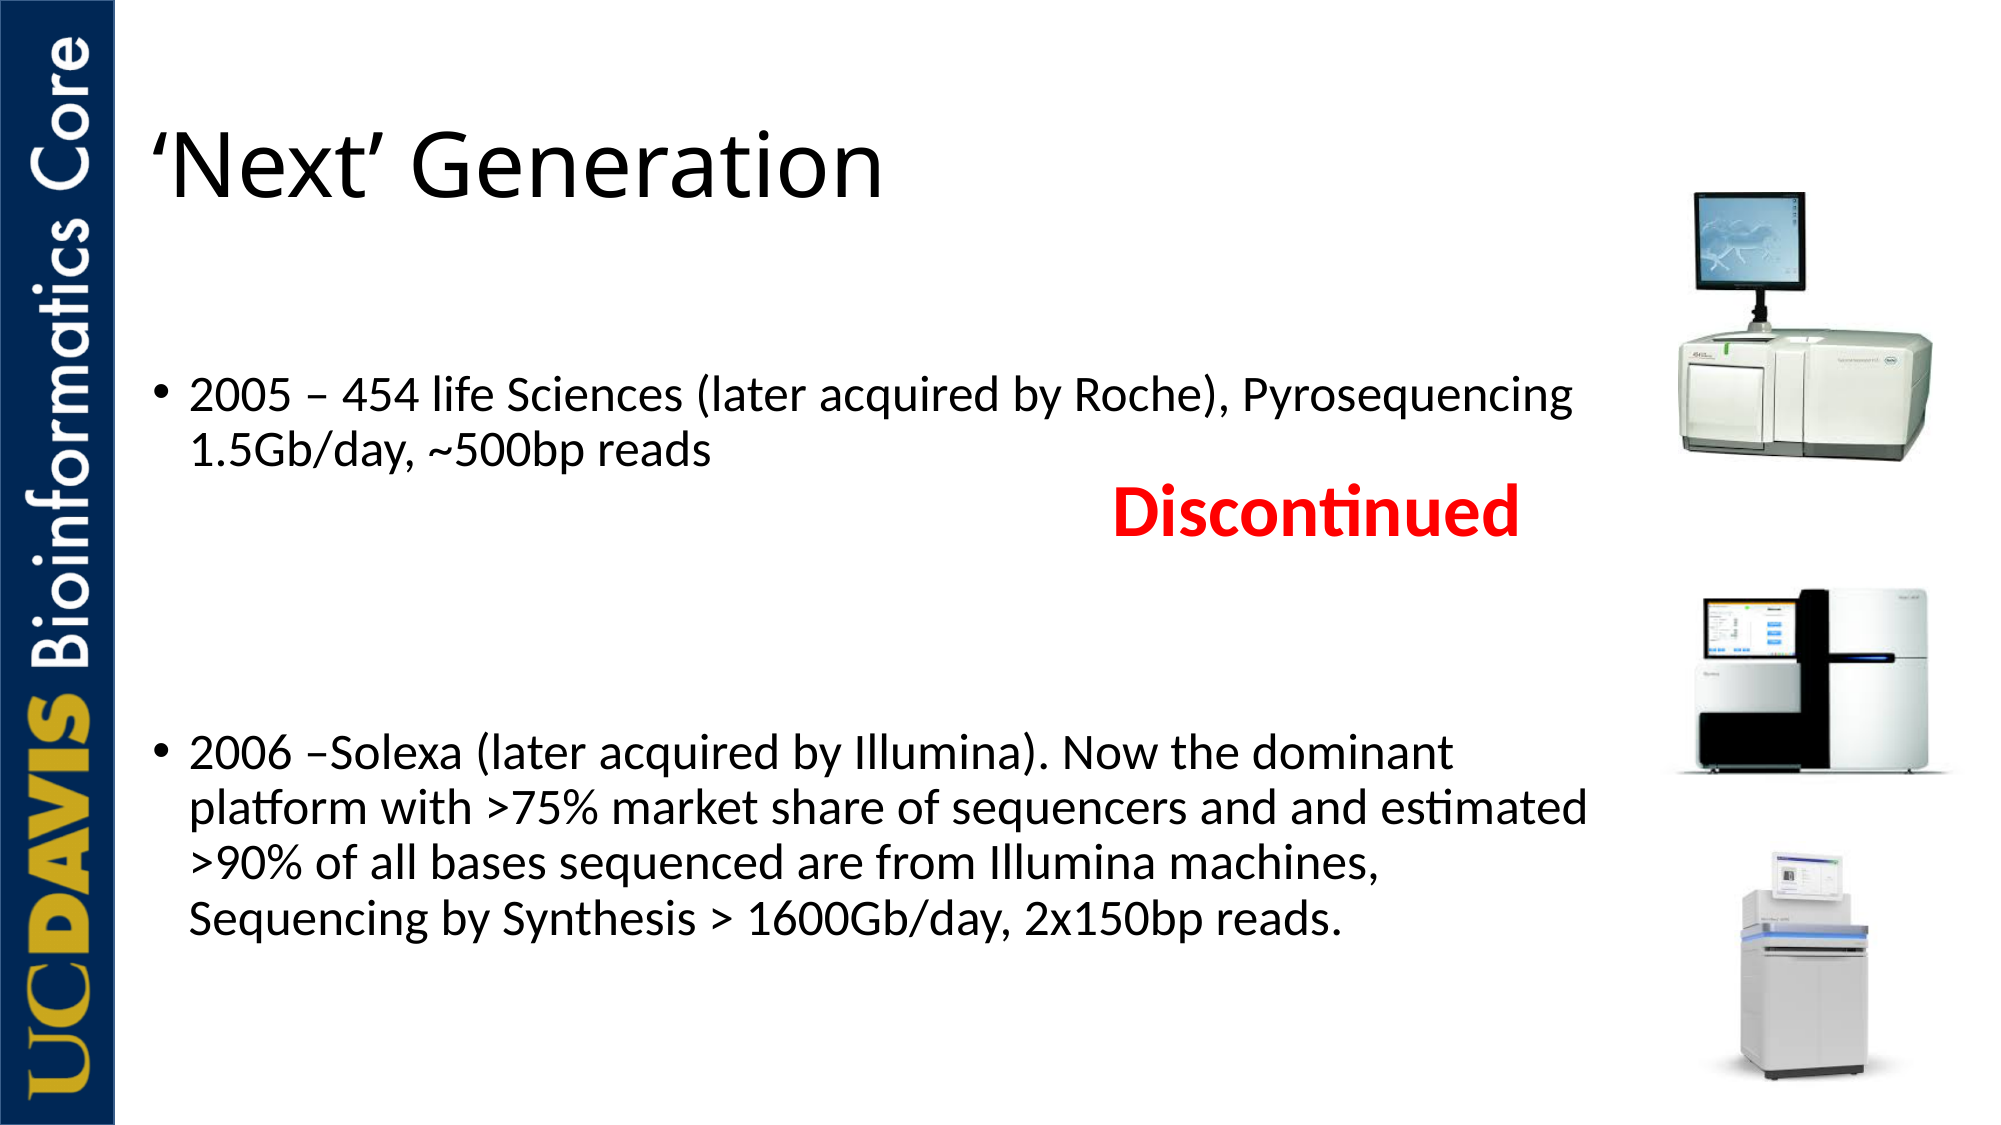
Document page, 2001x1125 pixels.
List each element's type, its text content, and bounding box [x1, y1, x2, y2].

picture [1678, 192, 1933, 463]
picture [1625, 540, 2000, 829]
picture [1681, 841, 1932, 1092]
picture [8, 0, 112, 1121]
text_box Discontinued [1098, 454, 1609, 560]
title ‘Next’ Generation [137, 59, 1863, 278]
list 2005 – 454 life Sciences (later acquired by Roche), Pyrosequencing 1.5Gb/day, ~500bp reads 2006 –Solexa (later acquired by Illumina). Now the dominant platform with >75% market share of sequencers and and estimated >90% of all bases sequenced are from Illumina machines, Sequencing by Synthesis > 1600Gb/day, 2x150bp reads. [137, 277, 1609, 992]
